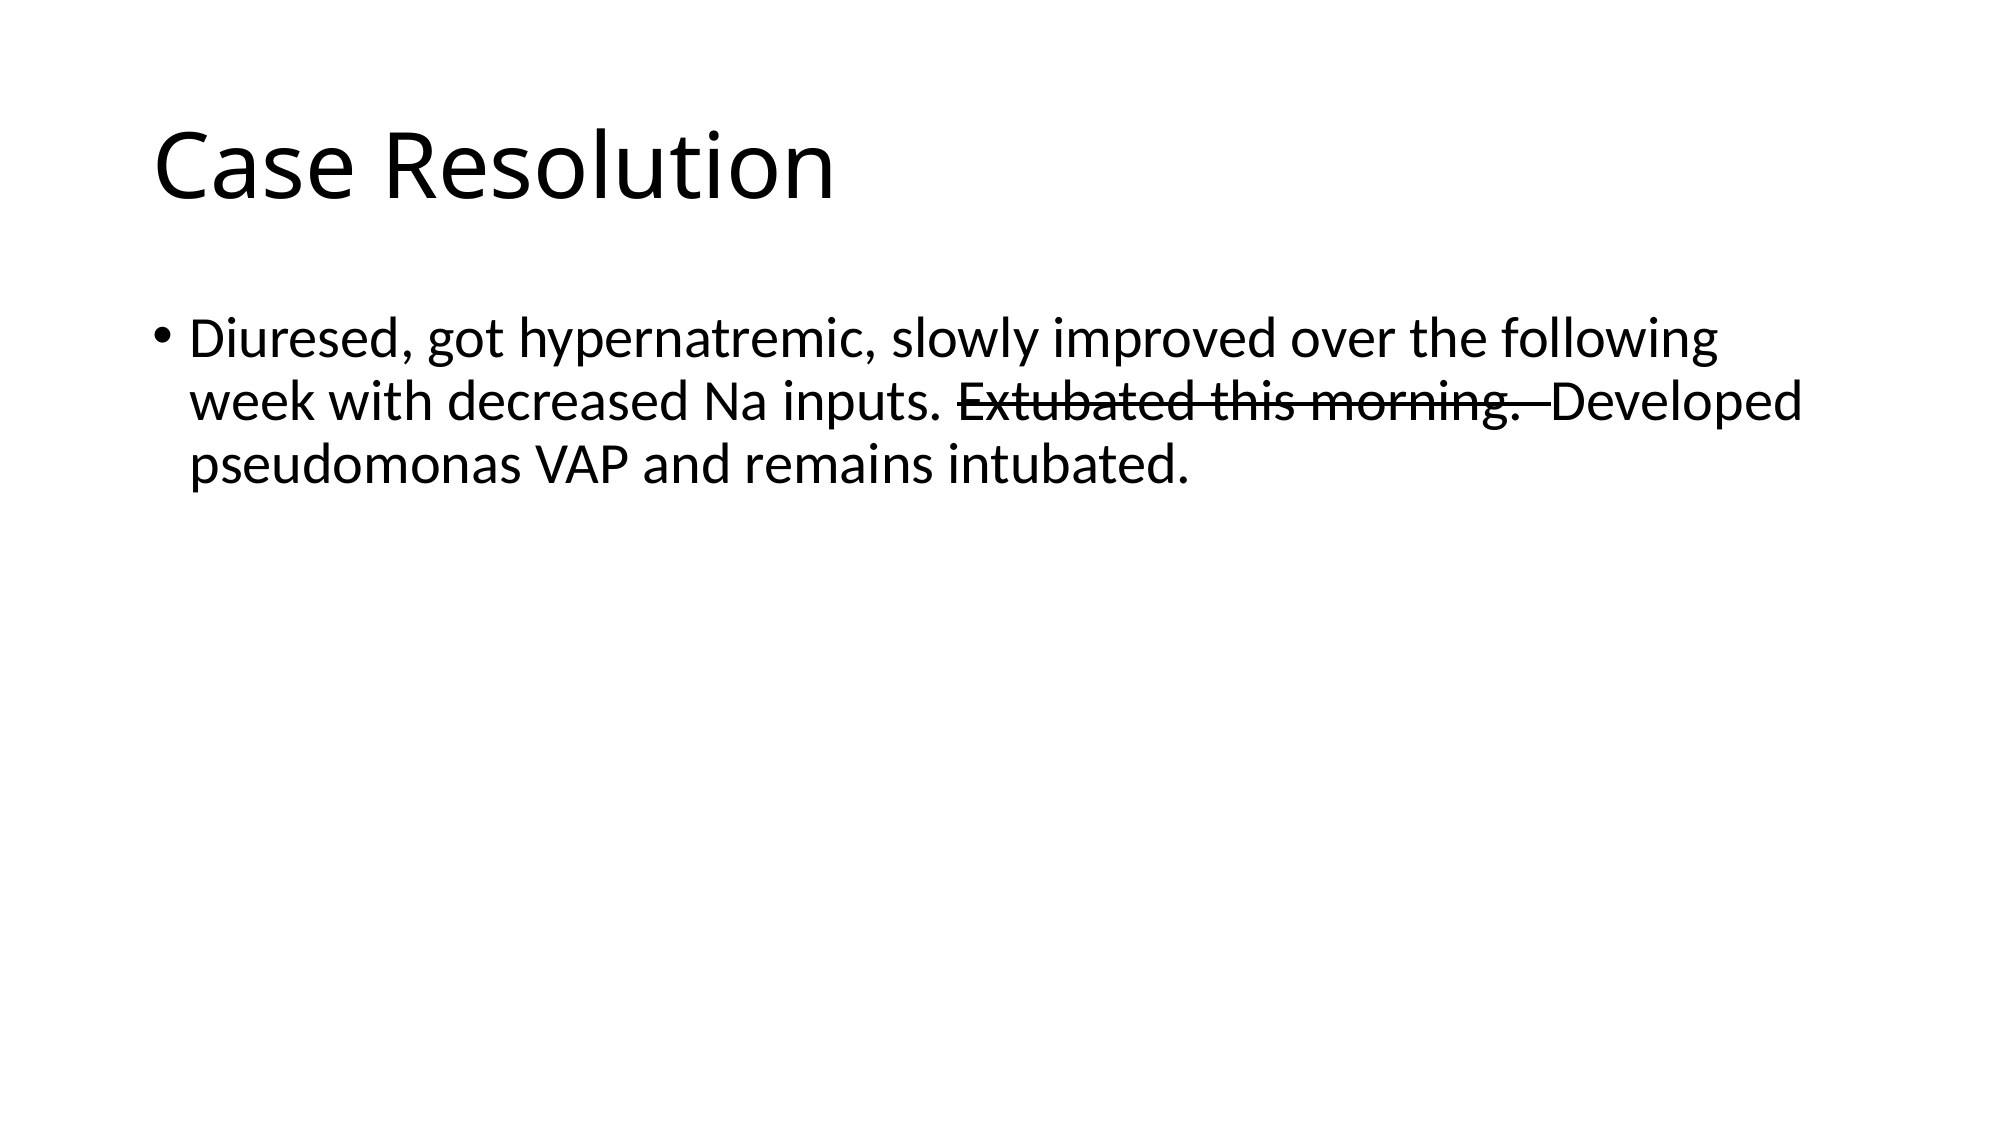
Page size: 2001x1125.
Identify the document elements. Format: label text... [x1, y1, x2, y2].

list Diuresed, got hypernatremic, slowly improved over the following week with decreased Na inputs. Extubated this morning. Developed pseudomonas VAP and remains intubated. [137, 299, 1863, 1014]
title Case Resolution [137, 59, 1863, 278]
